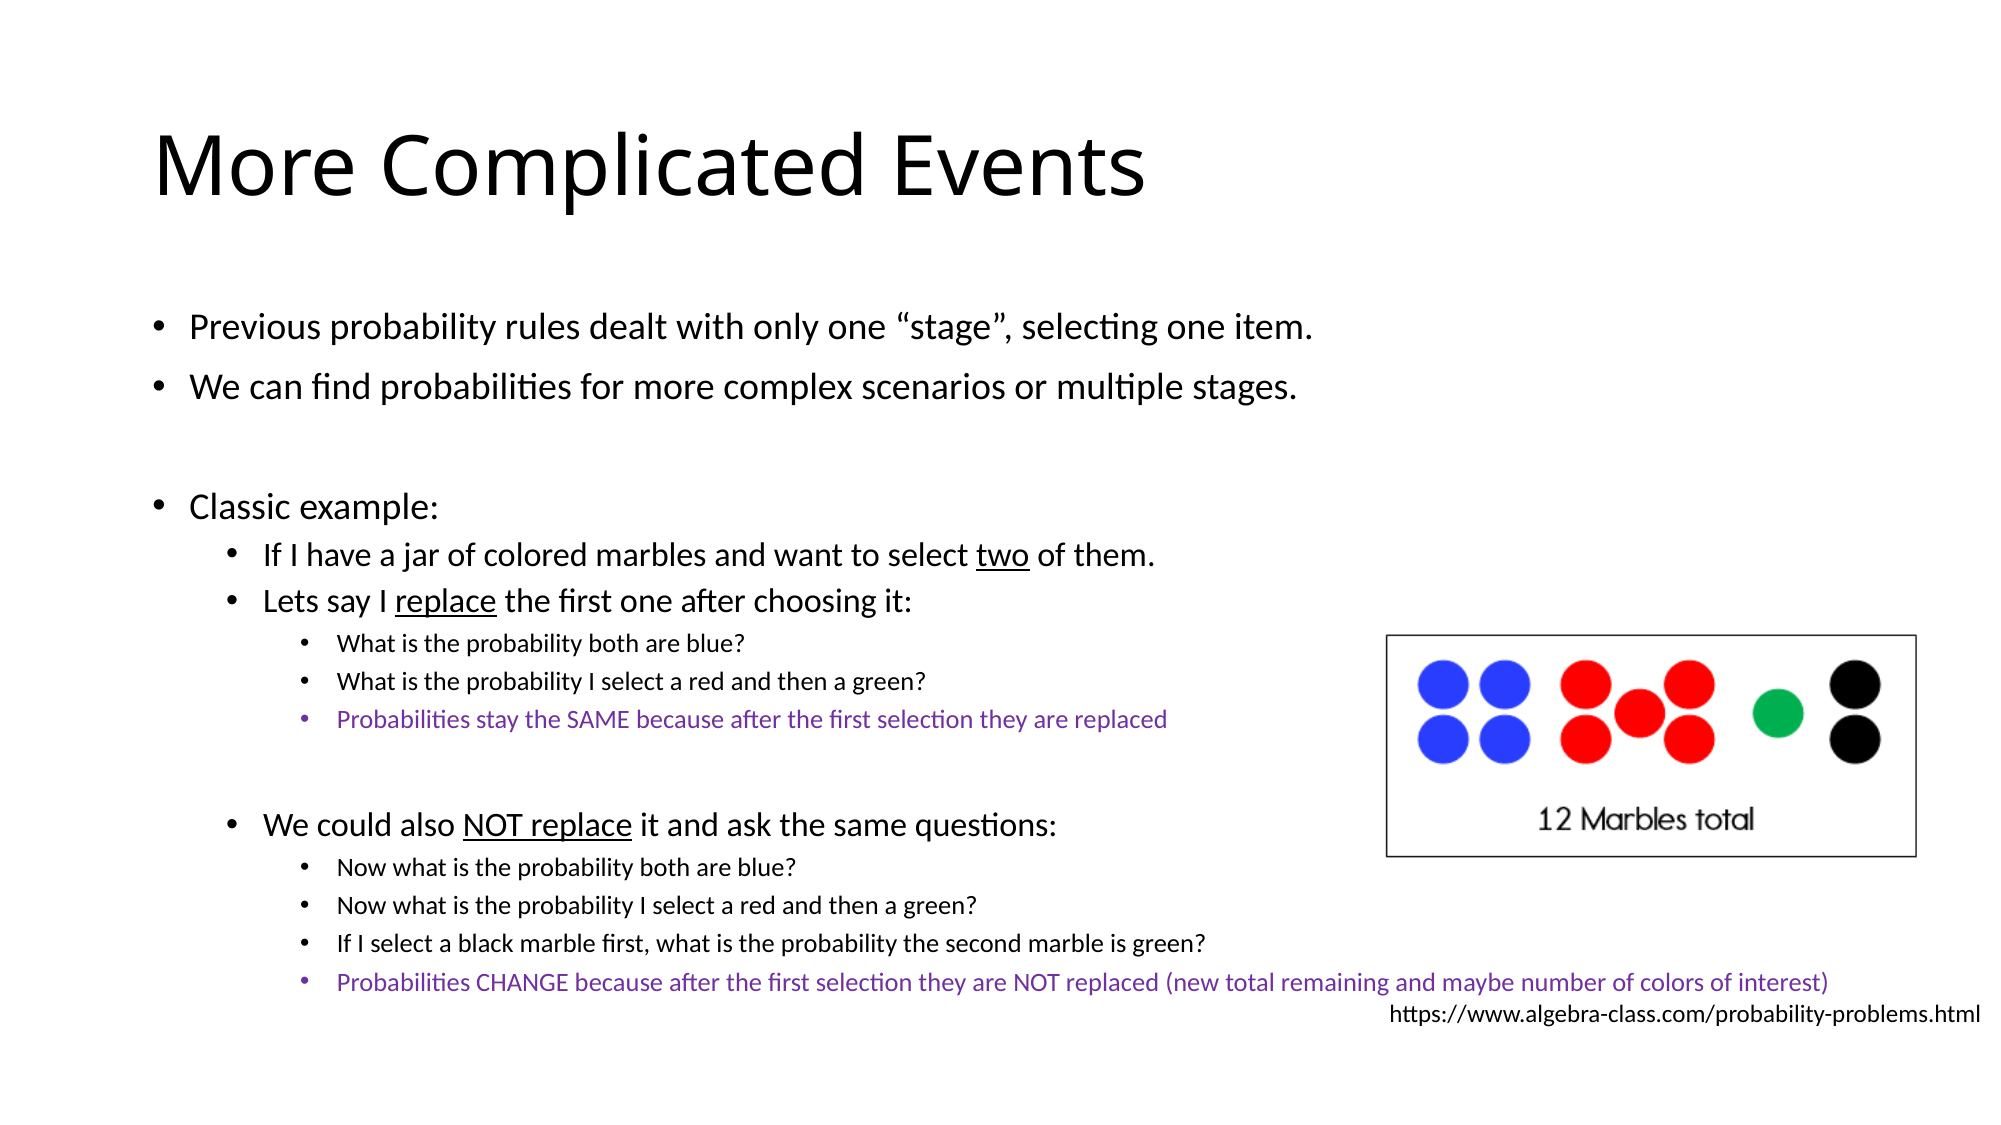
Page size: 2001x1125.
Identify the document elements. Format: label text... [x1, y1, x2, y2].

list Previous probability rules dealt with only one “stage”, selecting one item. We can find probabilities for more complex scenarios or multiple stages. Classic example: If I have a jar of colored marbles and want to select two of them. Lets say I replace the first one after choosing it: What is the probability both are blue? What is the probability I select a red and then a green? Probabilities stay the SAME because after the first selection they are replaced We could also NOT replace it and ask the same questions: Now what is the probability both are blue? Now what is the probability I select a red and then a green? If I select a black marble first, what is the probability the second marble is green? Probabilities CHANGE because after the first selection they are NOT replaced (new total remaining and maybe number of colors of interest) [137, 299, 1863, 1014]
text_box https://www.algebra-class.com/probability-problems.html [1374, 990, 1998, 1036]
title More Complicated Events [137, 59, 1863, 278]
picture [1367, 617, 1932, 878]
